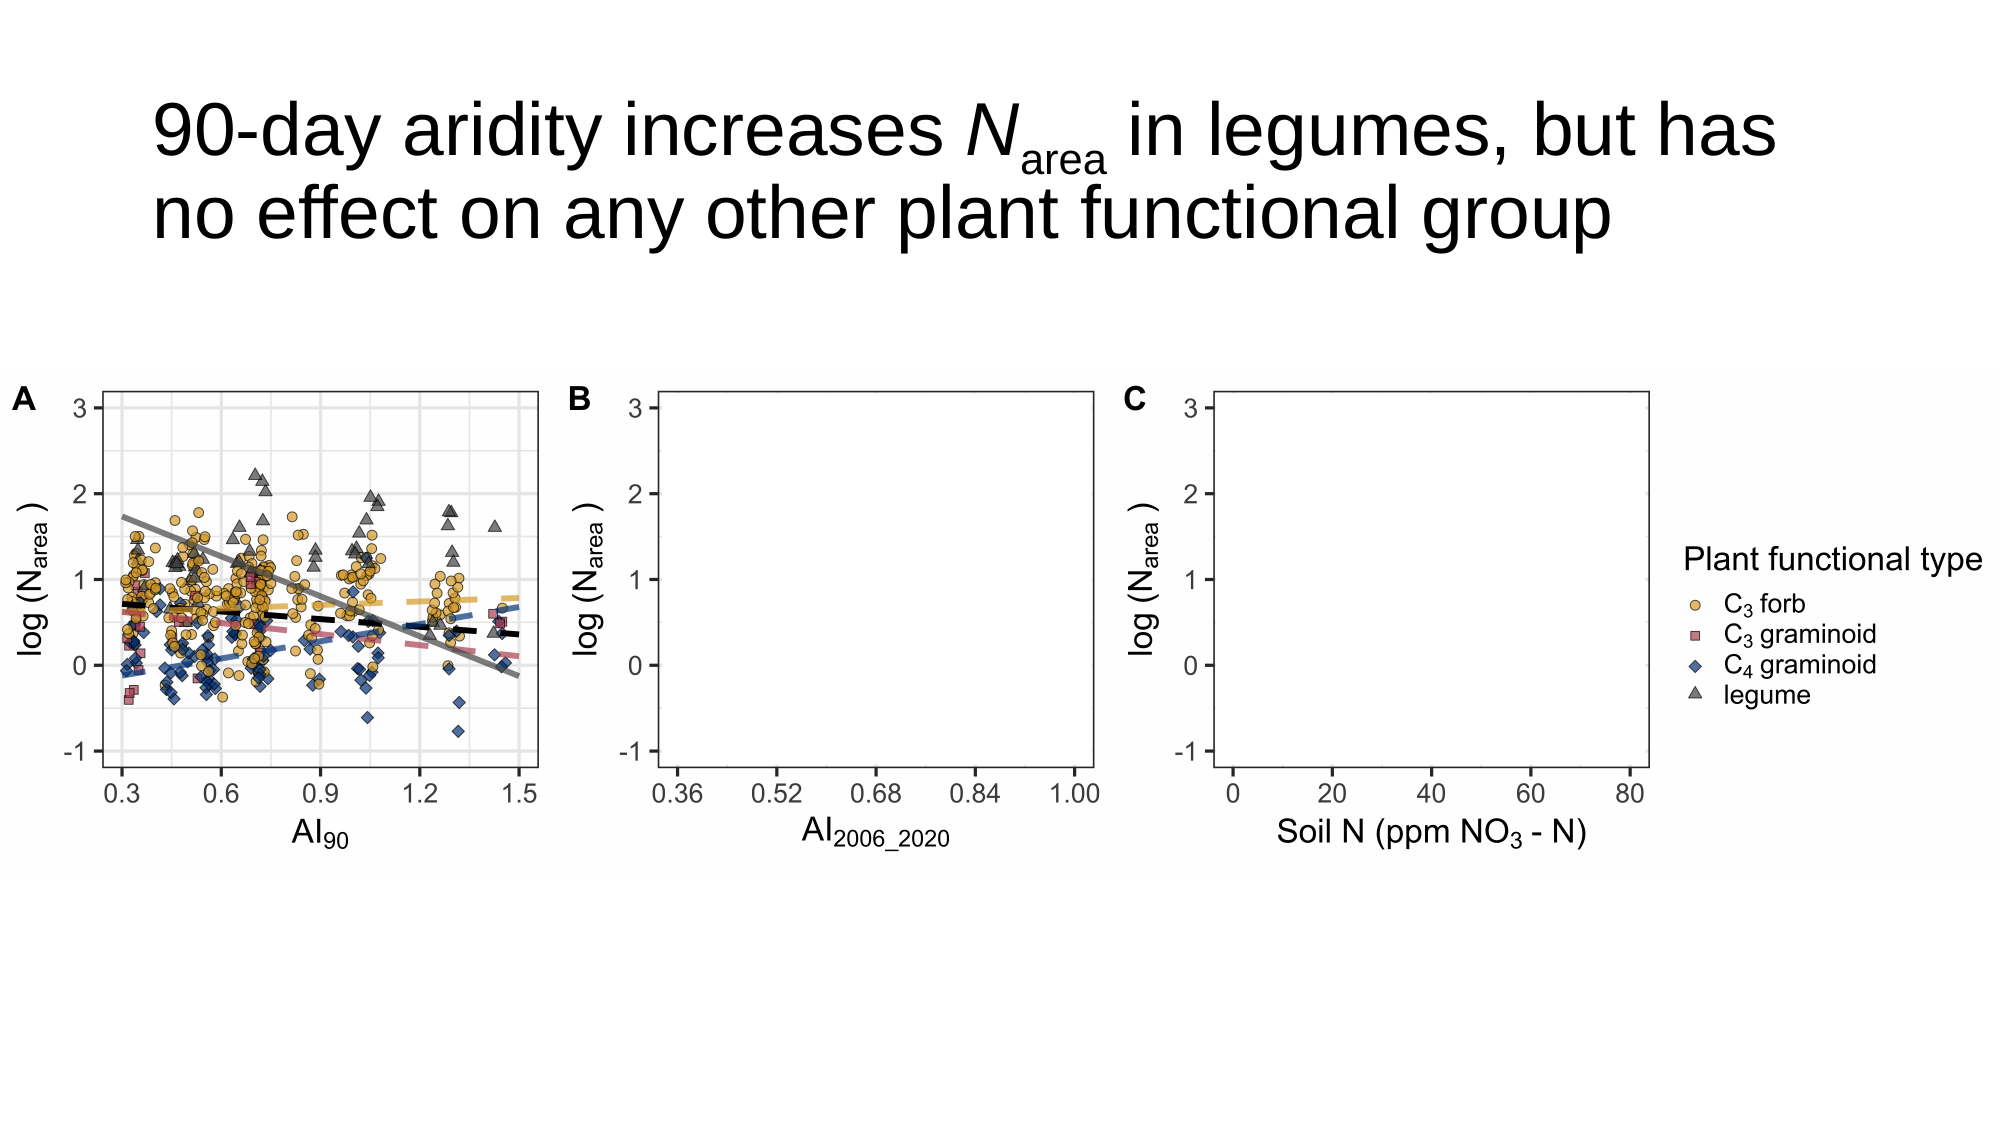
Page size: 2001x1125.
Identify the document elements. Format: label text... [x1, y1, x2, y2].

title 90-day aridity increases Narea in legumes, but has no effect on any other plant functional group [137, 59, 1863, 278]
picture [0, 374, 2000, 875]
